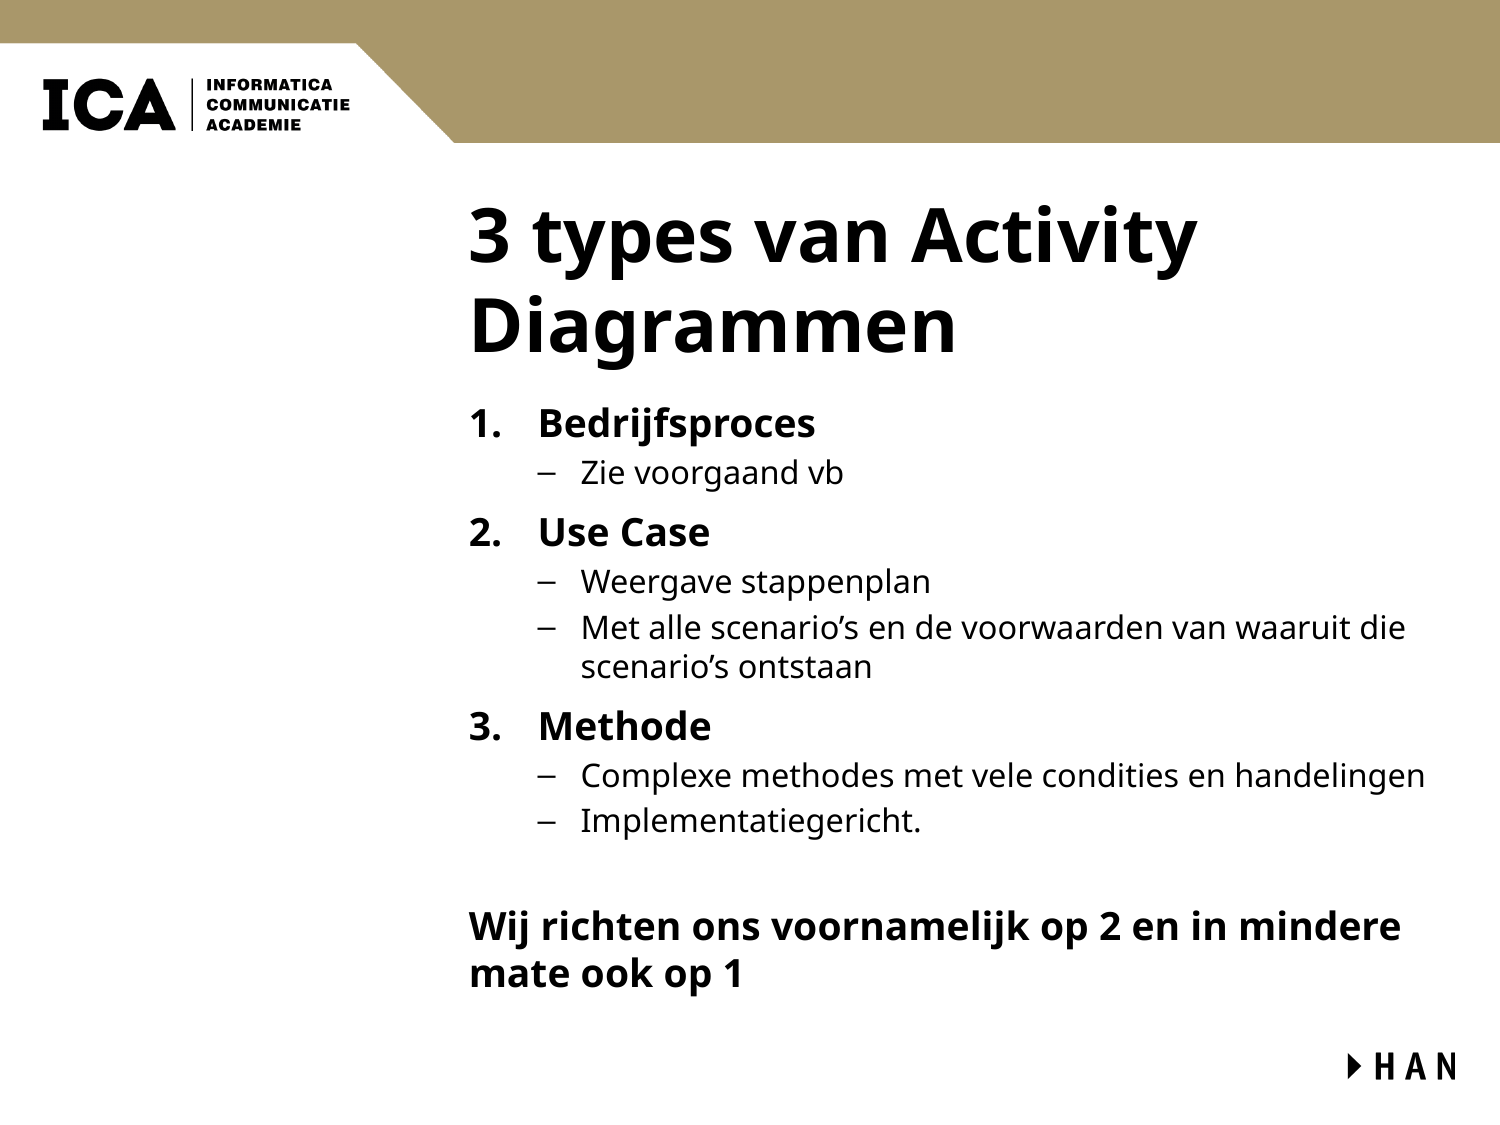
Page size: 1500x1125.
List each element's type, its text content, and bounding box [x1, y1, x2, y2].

list Bedrijfsproces Zie voorgaand vb Use Case Weergave stappenplan Met alle scenario’s en de voorwaarden van waaruit die scenario’s ontstaan Methode Complexe methodes met vele condities en handelingen Implementatiegericht. Wij richten ons voornamelijk op 2 en in mindere mate ook op 1 [453, 391, 1455, 1040]
title 3 types van Activity Diagrammen [453, 179, 1455, 287]
